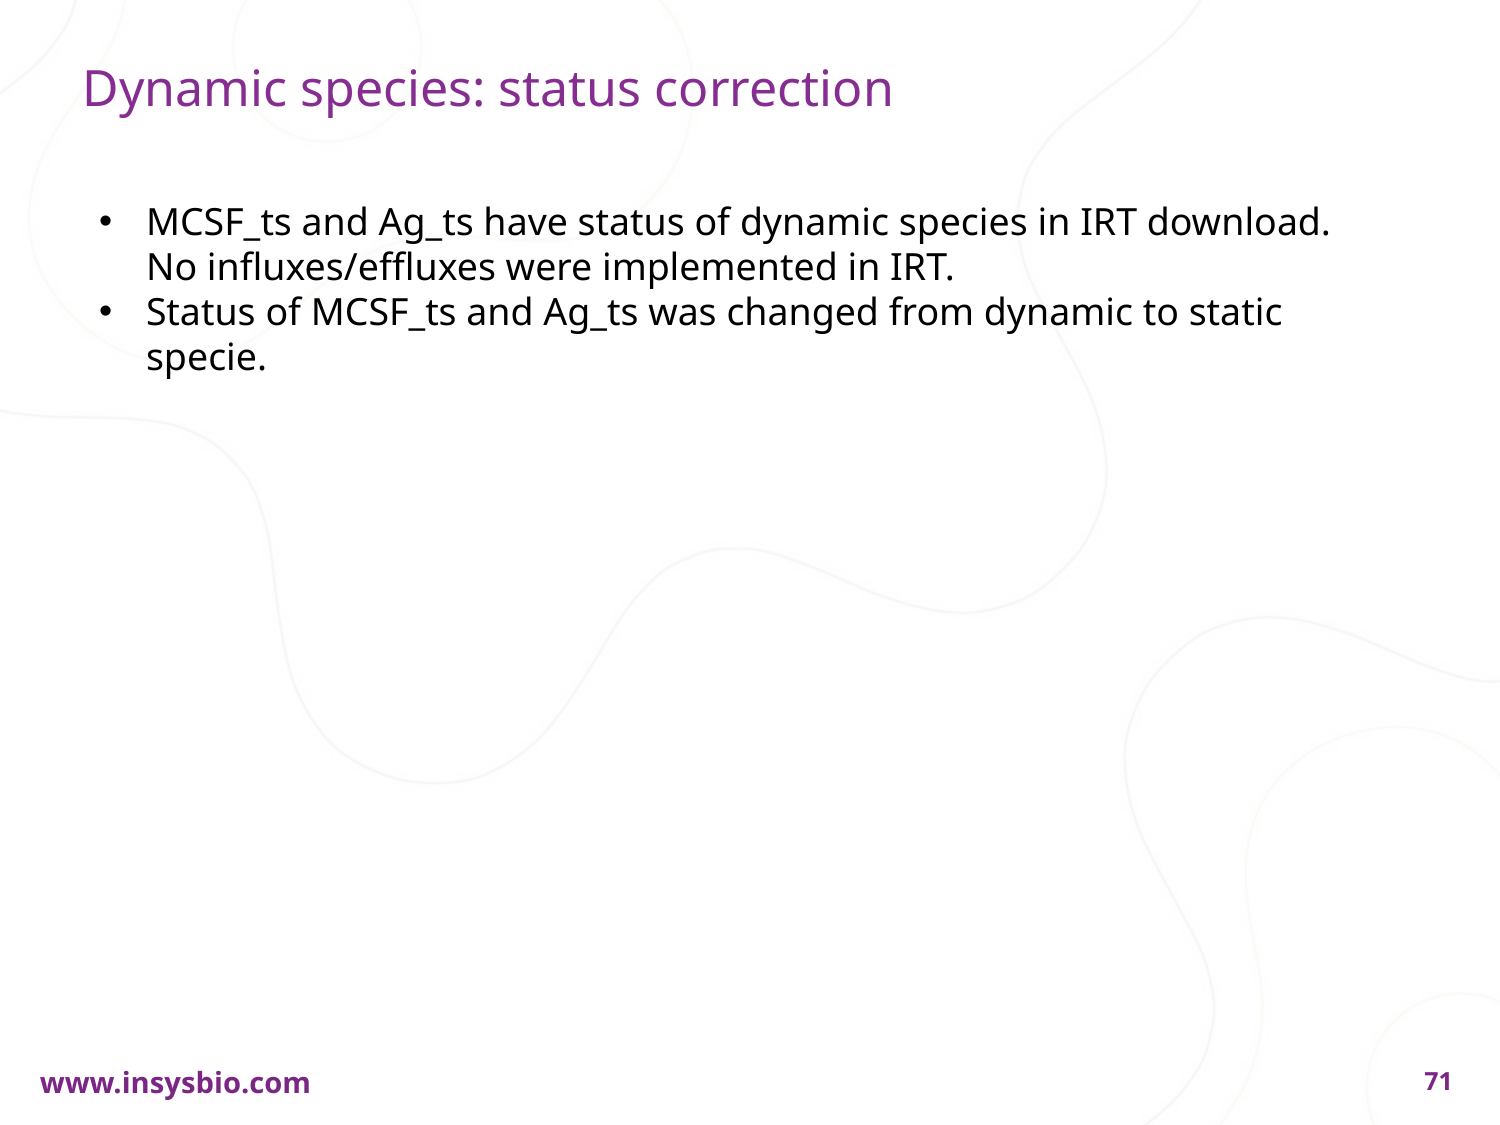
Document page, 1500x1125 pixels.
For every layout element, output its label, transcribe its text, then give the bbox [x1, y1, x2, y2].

text_box MCSF_ts and Ag_ts have status of dynamic species in IRT download. No influxes/effluxes were implemented in IRT. Status of MCSF_ts and Ag_ts was changed from dynamic to static specie. [84, 190, 1400, 386]
title Dynamic species: status correction [67, 48, 1434, 132]
slide_number 71 [1130, 1052, 1468, 1113]
